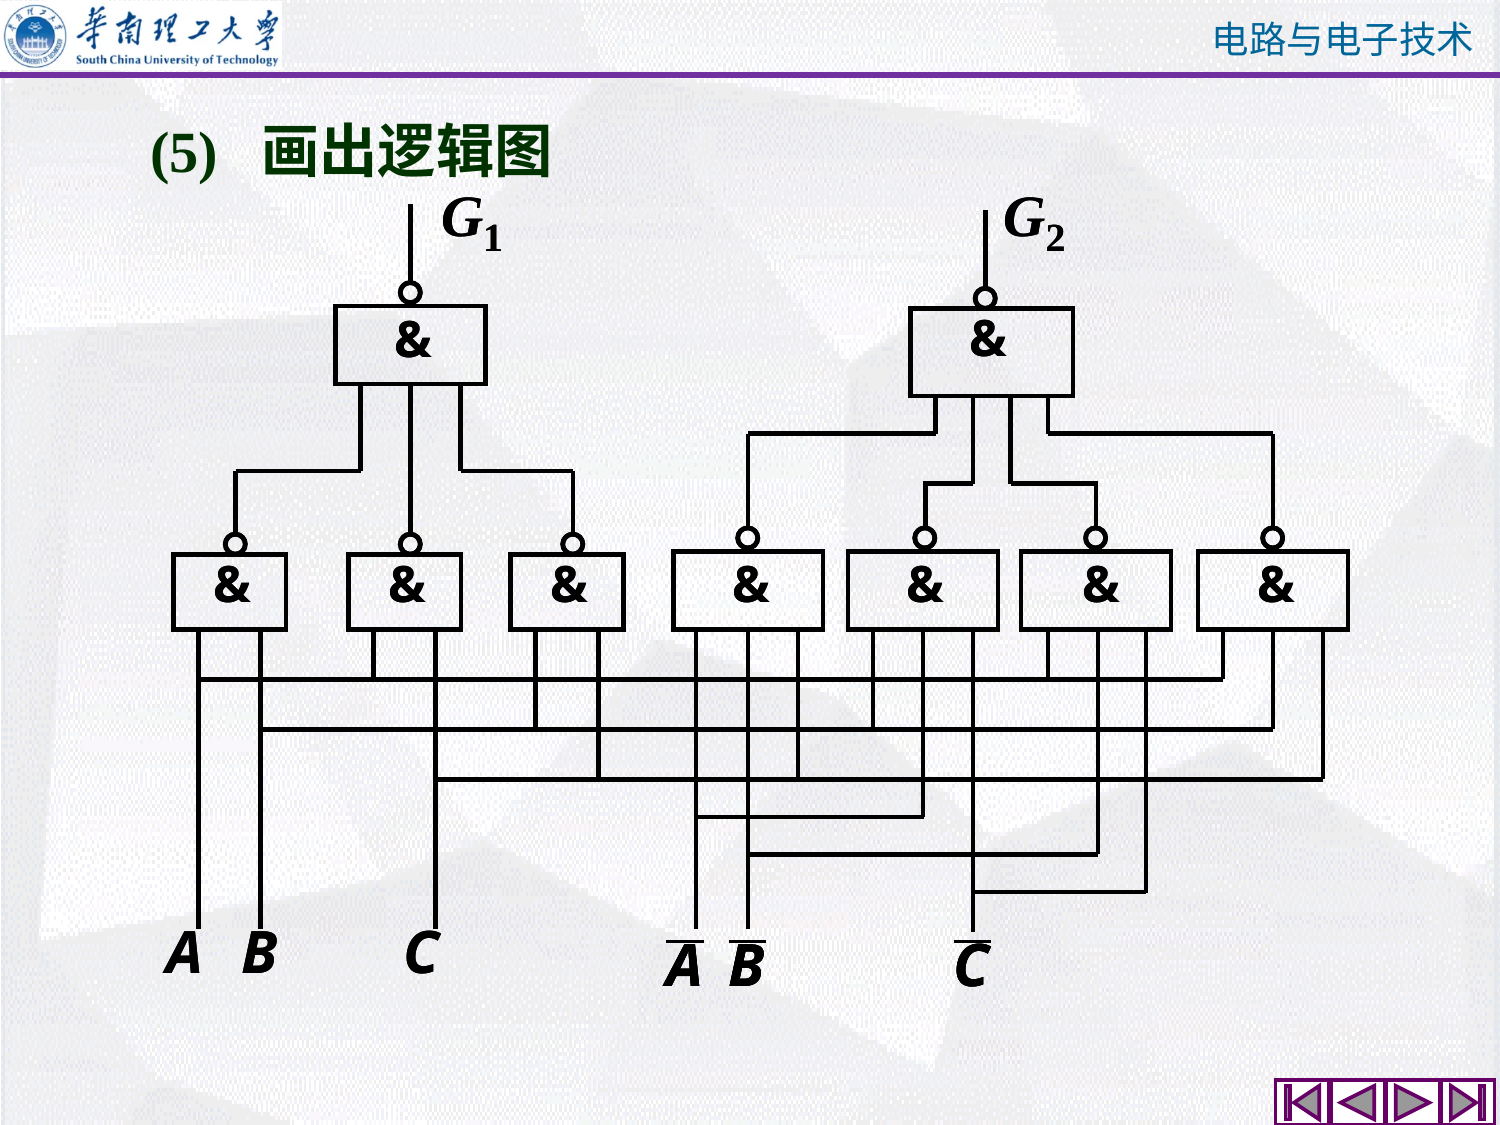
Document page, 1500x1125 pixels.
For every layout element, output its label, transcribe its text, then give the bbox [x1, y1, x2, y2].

text_box (5) 画出逻辑图 [135, 99, 825, 192]
picture [1, 0, 1500, 72]
picture [1, 78, 1500, 1125]
